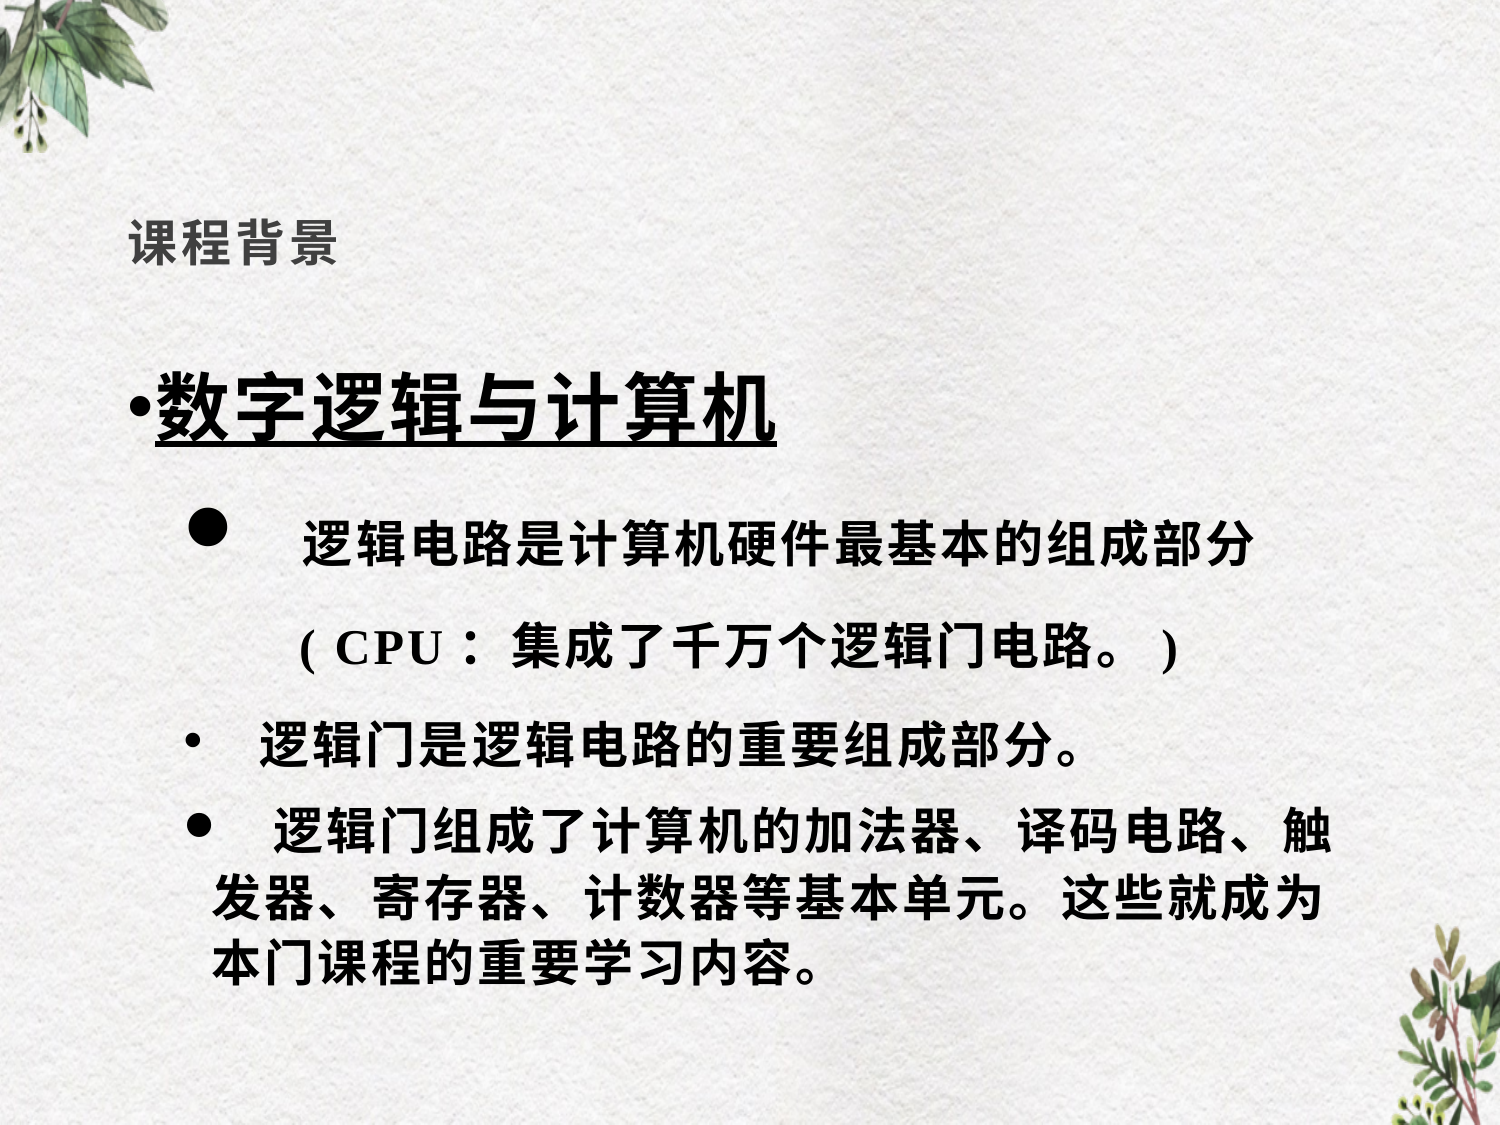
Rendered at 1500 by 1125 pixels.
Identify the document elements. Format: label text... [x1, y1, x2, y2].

title 课程背景 [111, 39, 1391, 280]
picture [0, 0, 1500, 1125]
list 数字逻辑与计算机 逻辑电路是计算机硬件最基本的组成部分 ( CPU：集成了千万个逻辑门电路。) 逻辑门是逻辑电路的重要组成部分。 逻辑门组成了计算机的加法器、译码电路、触发器、寄存器、计数器等基本单元。这些就成为本门课程的重要学习内容。 [111, 326, 1388, 1002]
